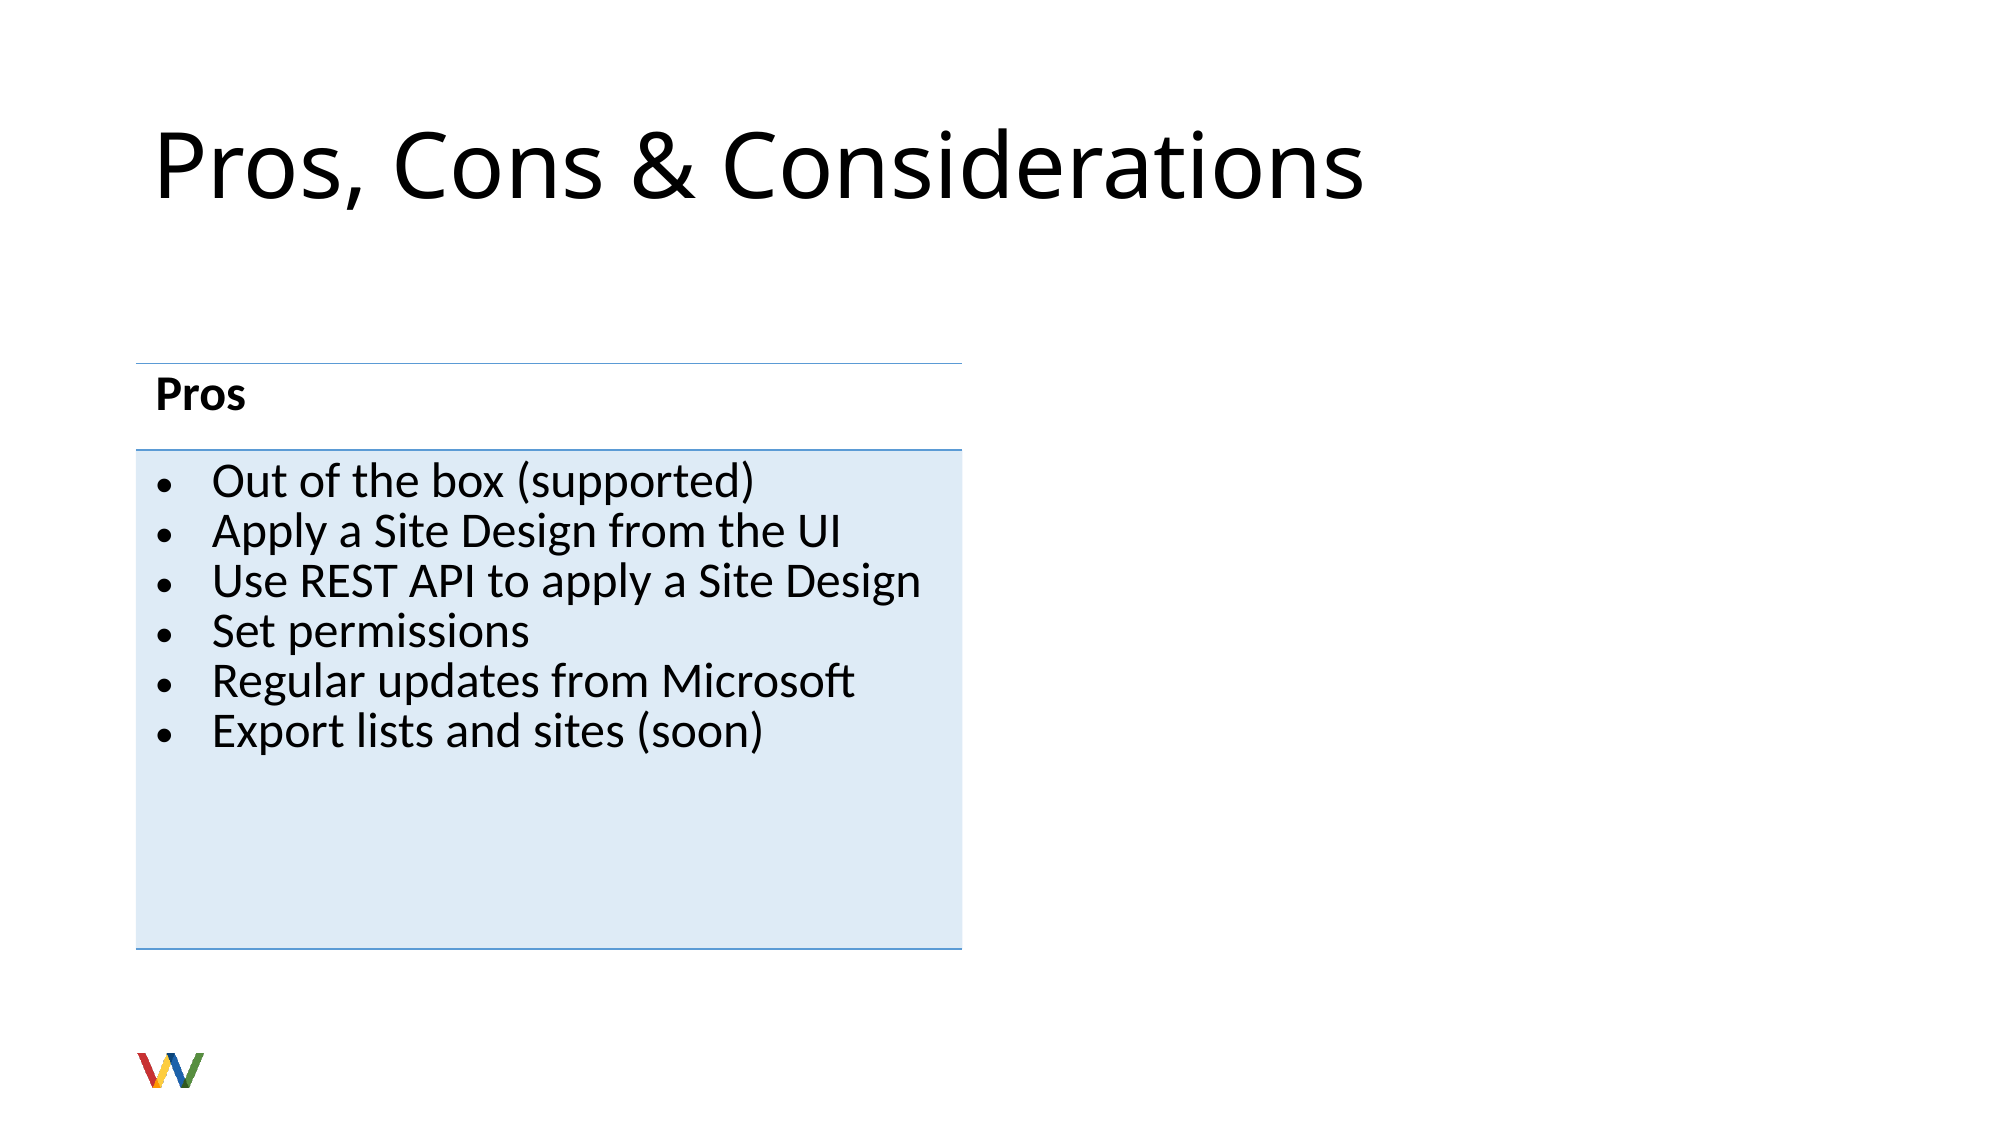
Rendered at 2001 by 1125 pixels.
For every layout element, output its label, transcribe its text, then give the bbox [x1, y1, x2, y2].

picture [137, 1053, 204, 1088]
title Pros, Cons & Considerations [137, 59, 1863, 278]
table_cell Out of the box (supported) Apply a Site Design from the UI Use REST API to apply a Site Design Set permissions Regular updates from Microsoft Export lists and sites (soon) [136, 451, 962, 948]
table_header Pros [136, 364, 962, 449]
